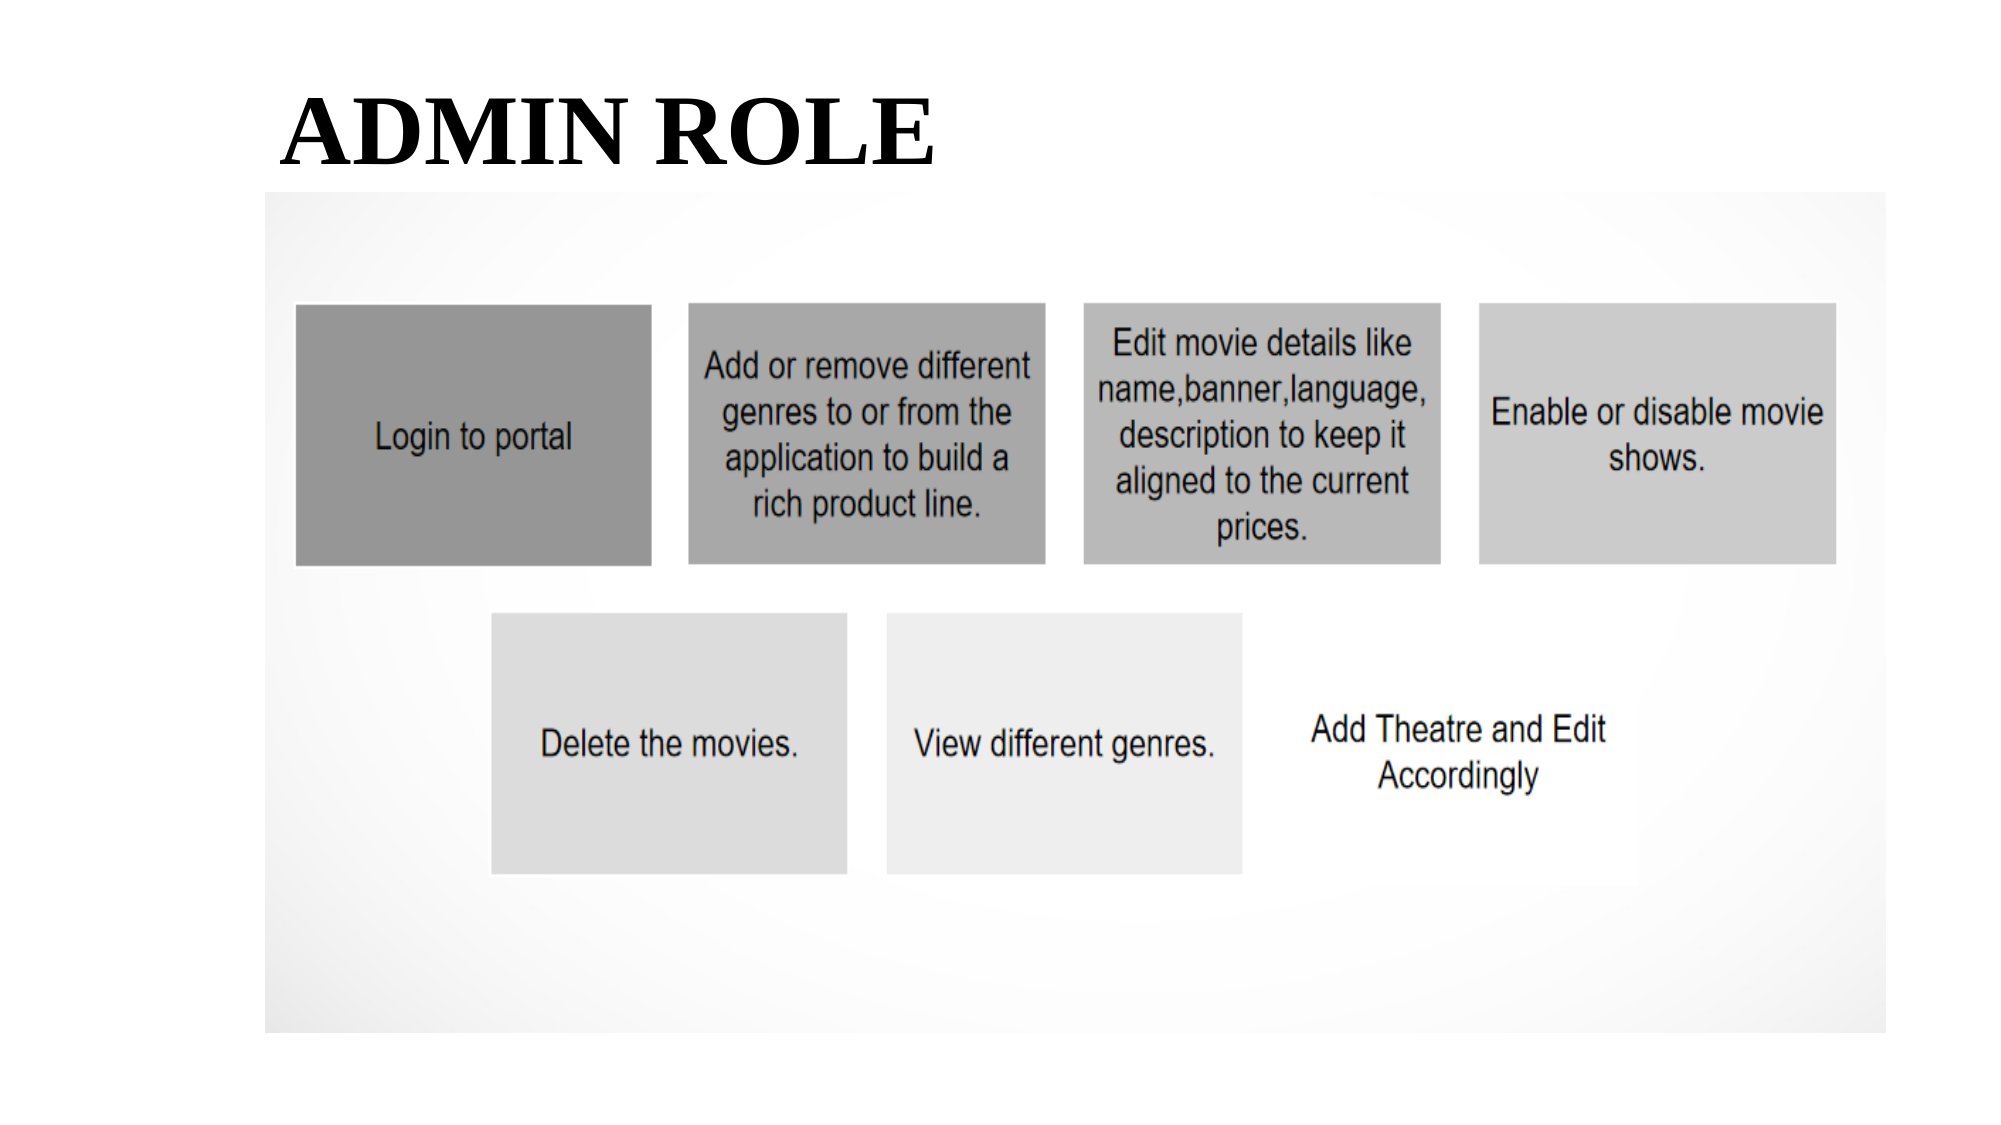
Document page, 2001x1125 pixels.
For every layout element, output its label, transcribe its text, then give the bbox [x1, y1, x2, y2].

picture [265, 192, 1886, 1033]
text_box ADMIN ROLE [265, 56, 954, 192]
